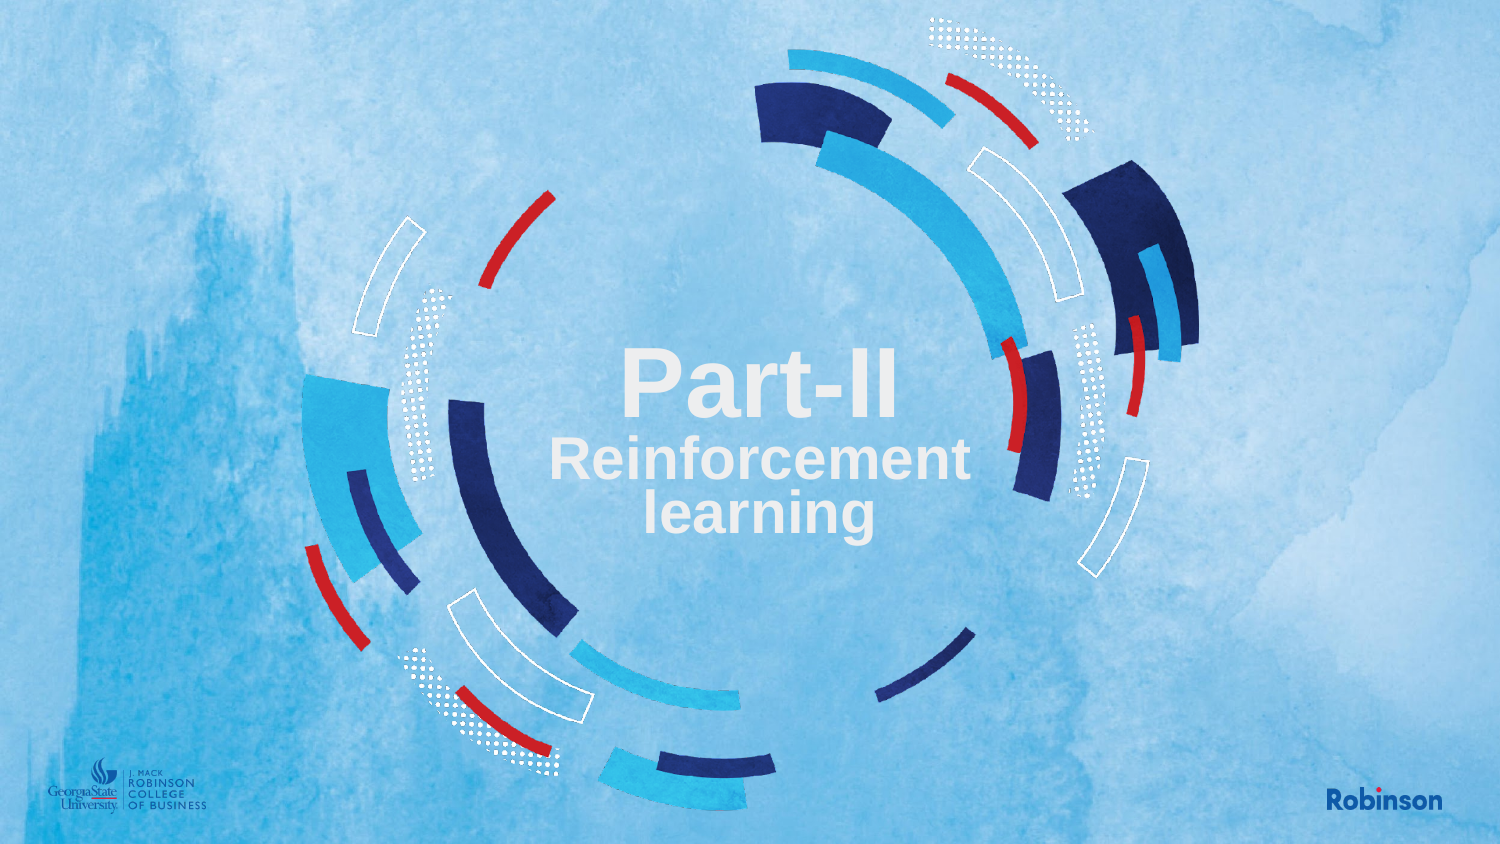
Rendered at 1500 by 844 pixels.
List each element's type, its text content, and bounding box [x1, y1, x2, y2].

title Part-II Reinforcement learning [504, 346, 1016, 545]
picture [0, 0, 1500, 844]
